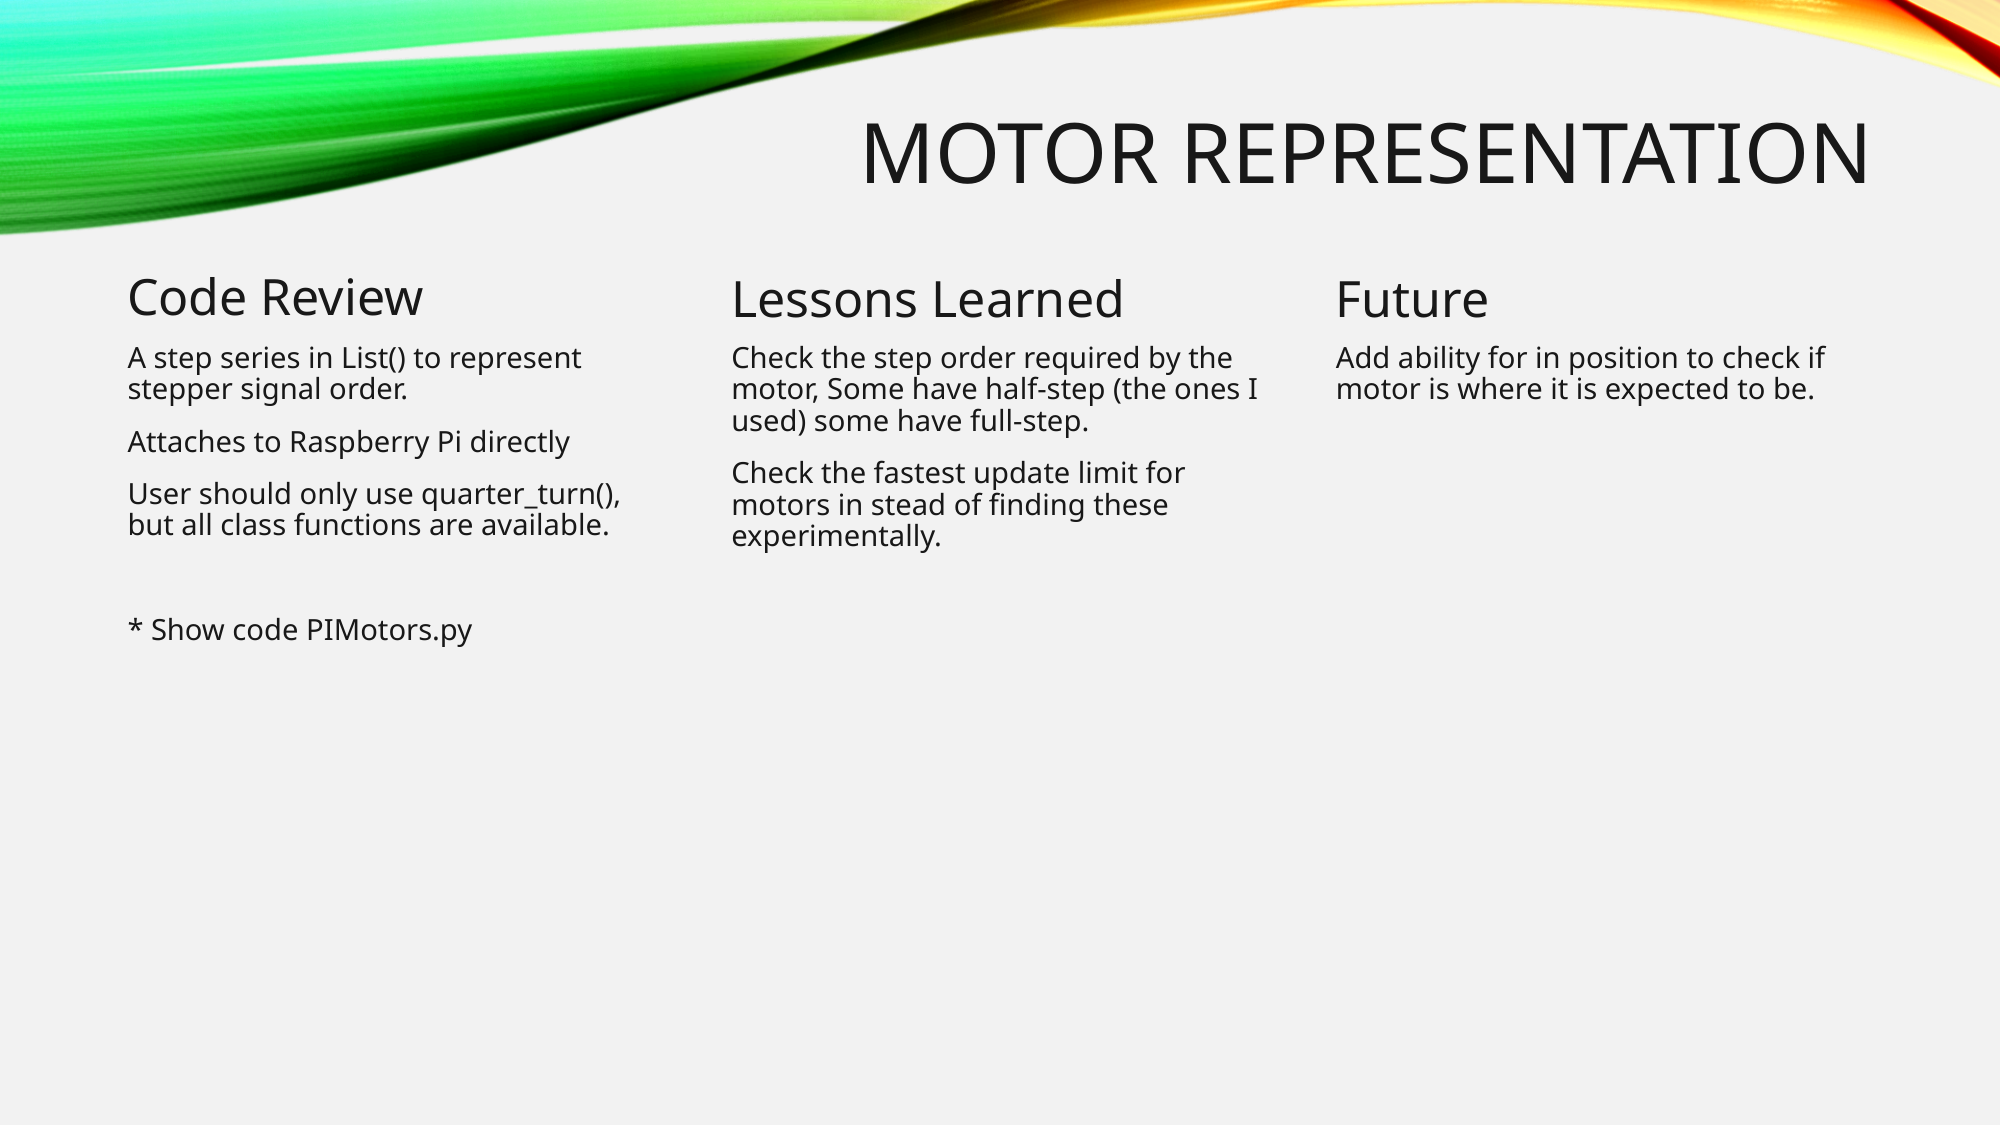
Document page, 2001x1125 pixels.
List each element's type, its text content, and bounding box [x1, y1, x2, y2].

title motor representation [475, 50, 1888, 264]
list Add ability for in position to check if motor is where it is expected to be. [1320, 335, 1888, 1021]
list Check the step order required by the motor, Some have half-step (the ones I used) some have full-step. Check the fastest update limit for motors in stead of finding these experimentally. [716, 335, 1284, 1021]
picture [0, 0, 2000, 237]
list Code Review [112, 232, 680, 334]
list Future [1320, 233, 1888, 335]
list A step series in List() to represent stepper signal order. Attaches to Raspberry Pi directly User should only use quarter_turn(), but all class functions are available. * Show code PIMotors.py [112, 335, 680, 1021]
list Lessons Learned [716, 233, 1284, 335]
